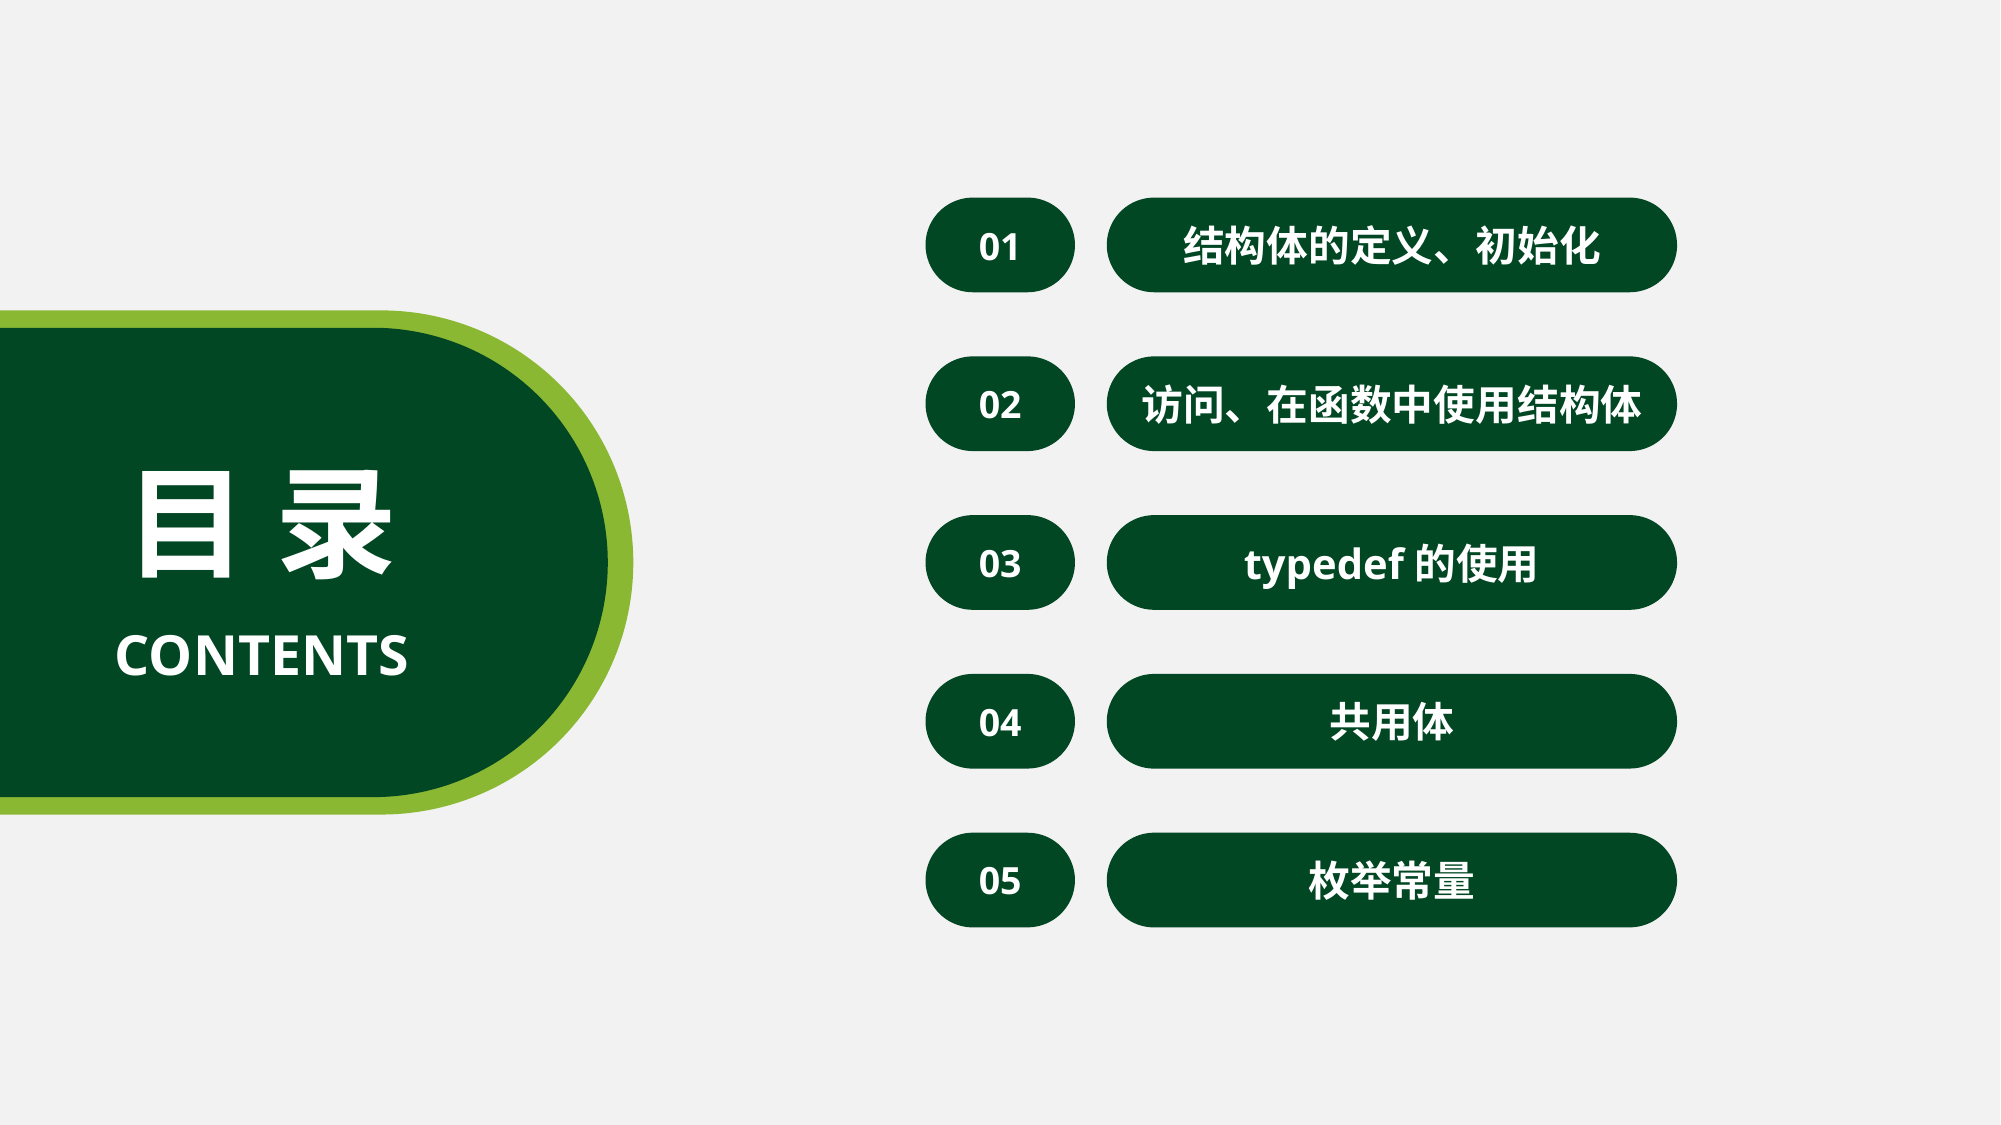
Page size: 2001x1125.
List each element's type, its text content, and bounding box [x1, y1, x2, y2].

text_box 目 录 [110, 439, 413, 601]
text_box 访问、在函数中使用结构体 [1105, 355, 1679, 453]
text_box [0, 326, 609, 799]
text_box 01 [924, 196, 1077, 294]
text_box 枚举常量 [1105, 831, 1679, 929]
text_box typedef的使用 [1105, 514, 1679, 611]
text_box 结构体的定义、初始化 [1105, 196, 1679, 294]
text_box [0, 309, 635, 816]
text_box 03 [924, 514, 1077, 611]
text_box 05 [924, 831, 1077, 929]
text_box 02 [924, 355, 1077, 453]
text_box 04 [924, 672, 1077, 770]
text_box 共用体 [1105, 672, 1679, 770]
text_box CONTENTS [99, 612, 425, 694]
